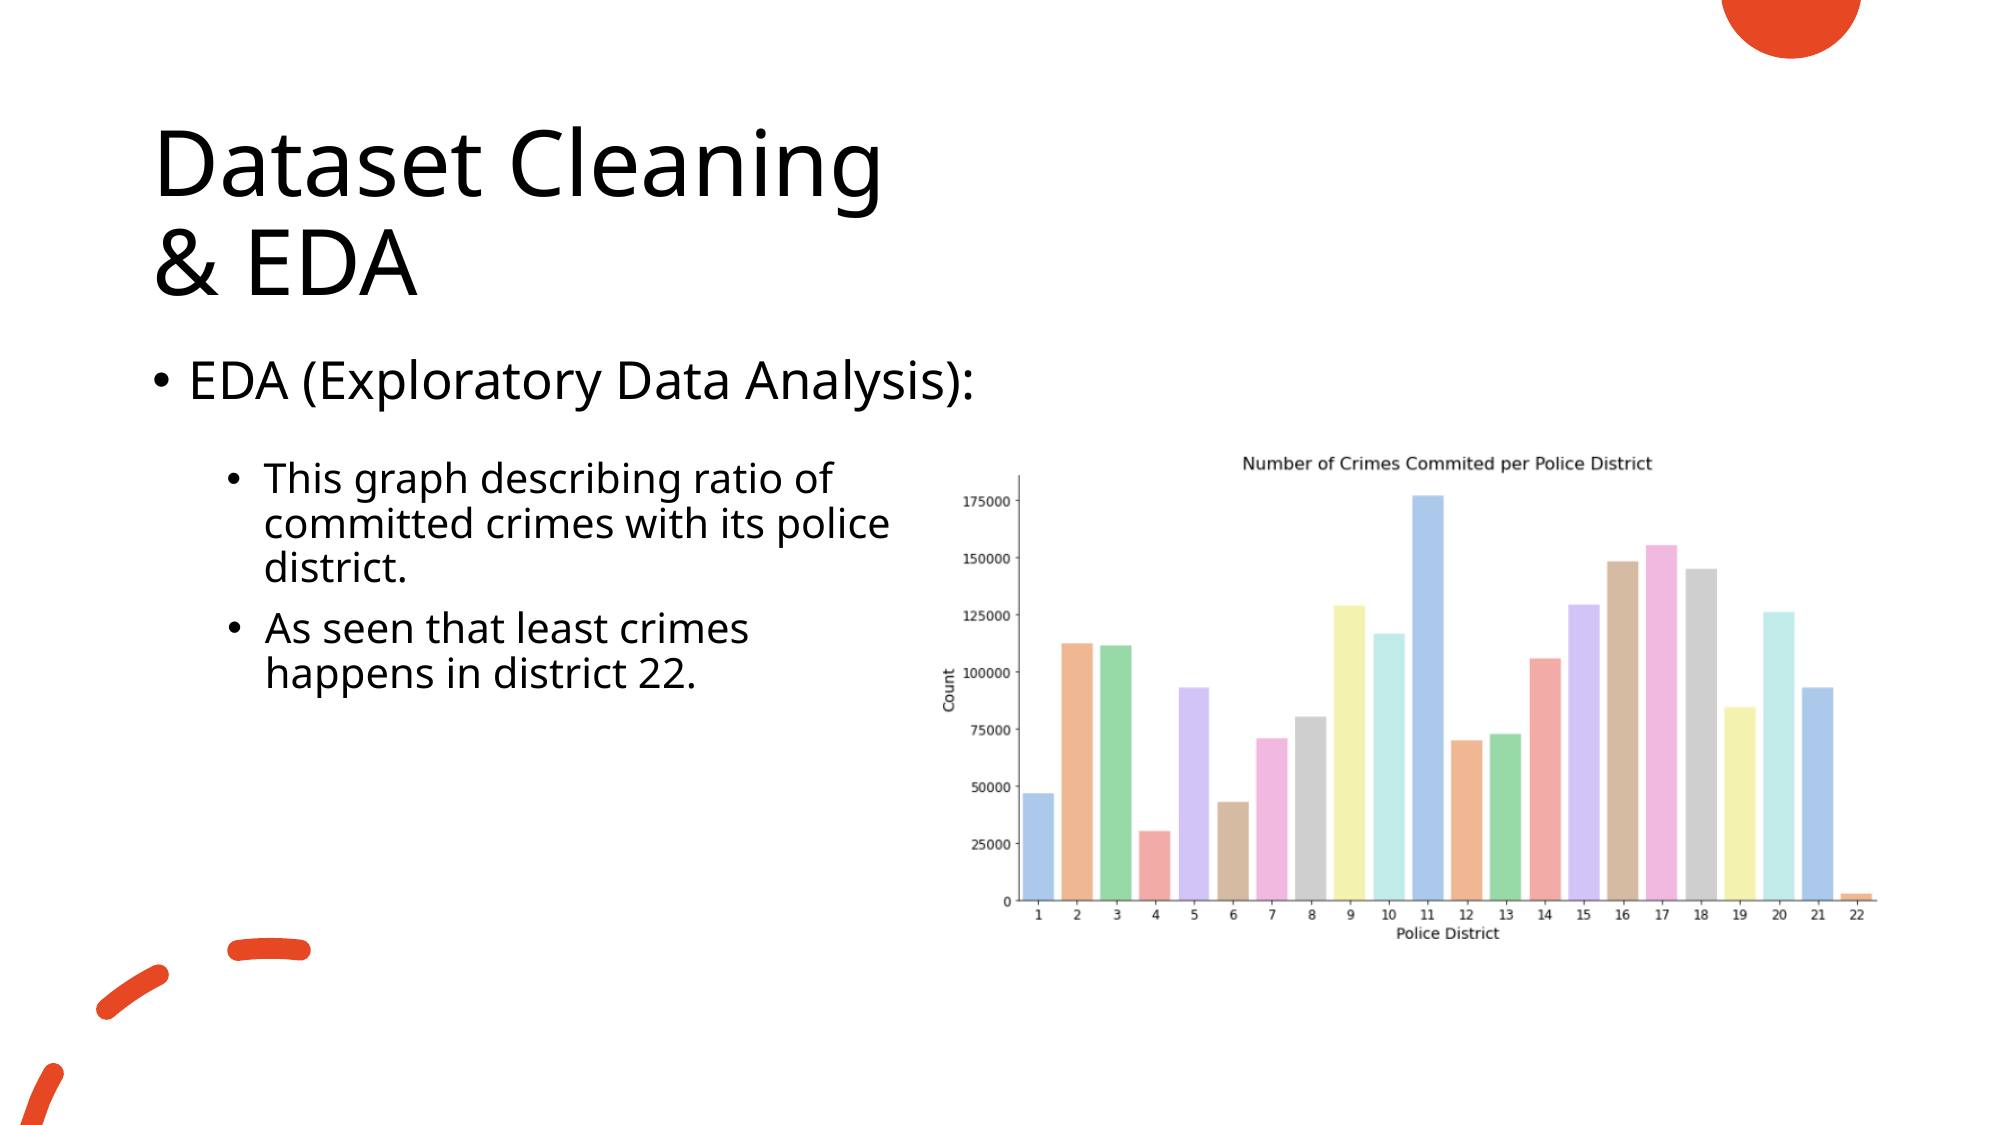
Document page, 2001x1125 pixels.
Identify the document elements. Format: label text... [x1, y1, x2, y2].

list EDA (Exploratory Data Analysis): [137, 346, 1035, 432]
title Dataset Cleaning & EDA [137, 107, 920, 325]
picture [932, 431, 1901, 966]
text_box As seen that least crimes happens in district 22. [137, 599, 920, 714]
text_box This graph describing ratio of committed crimes with its police district. [137, 450, 920, 599]
